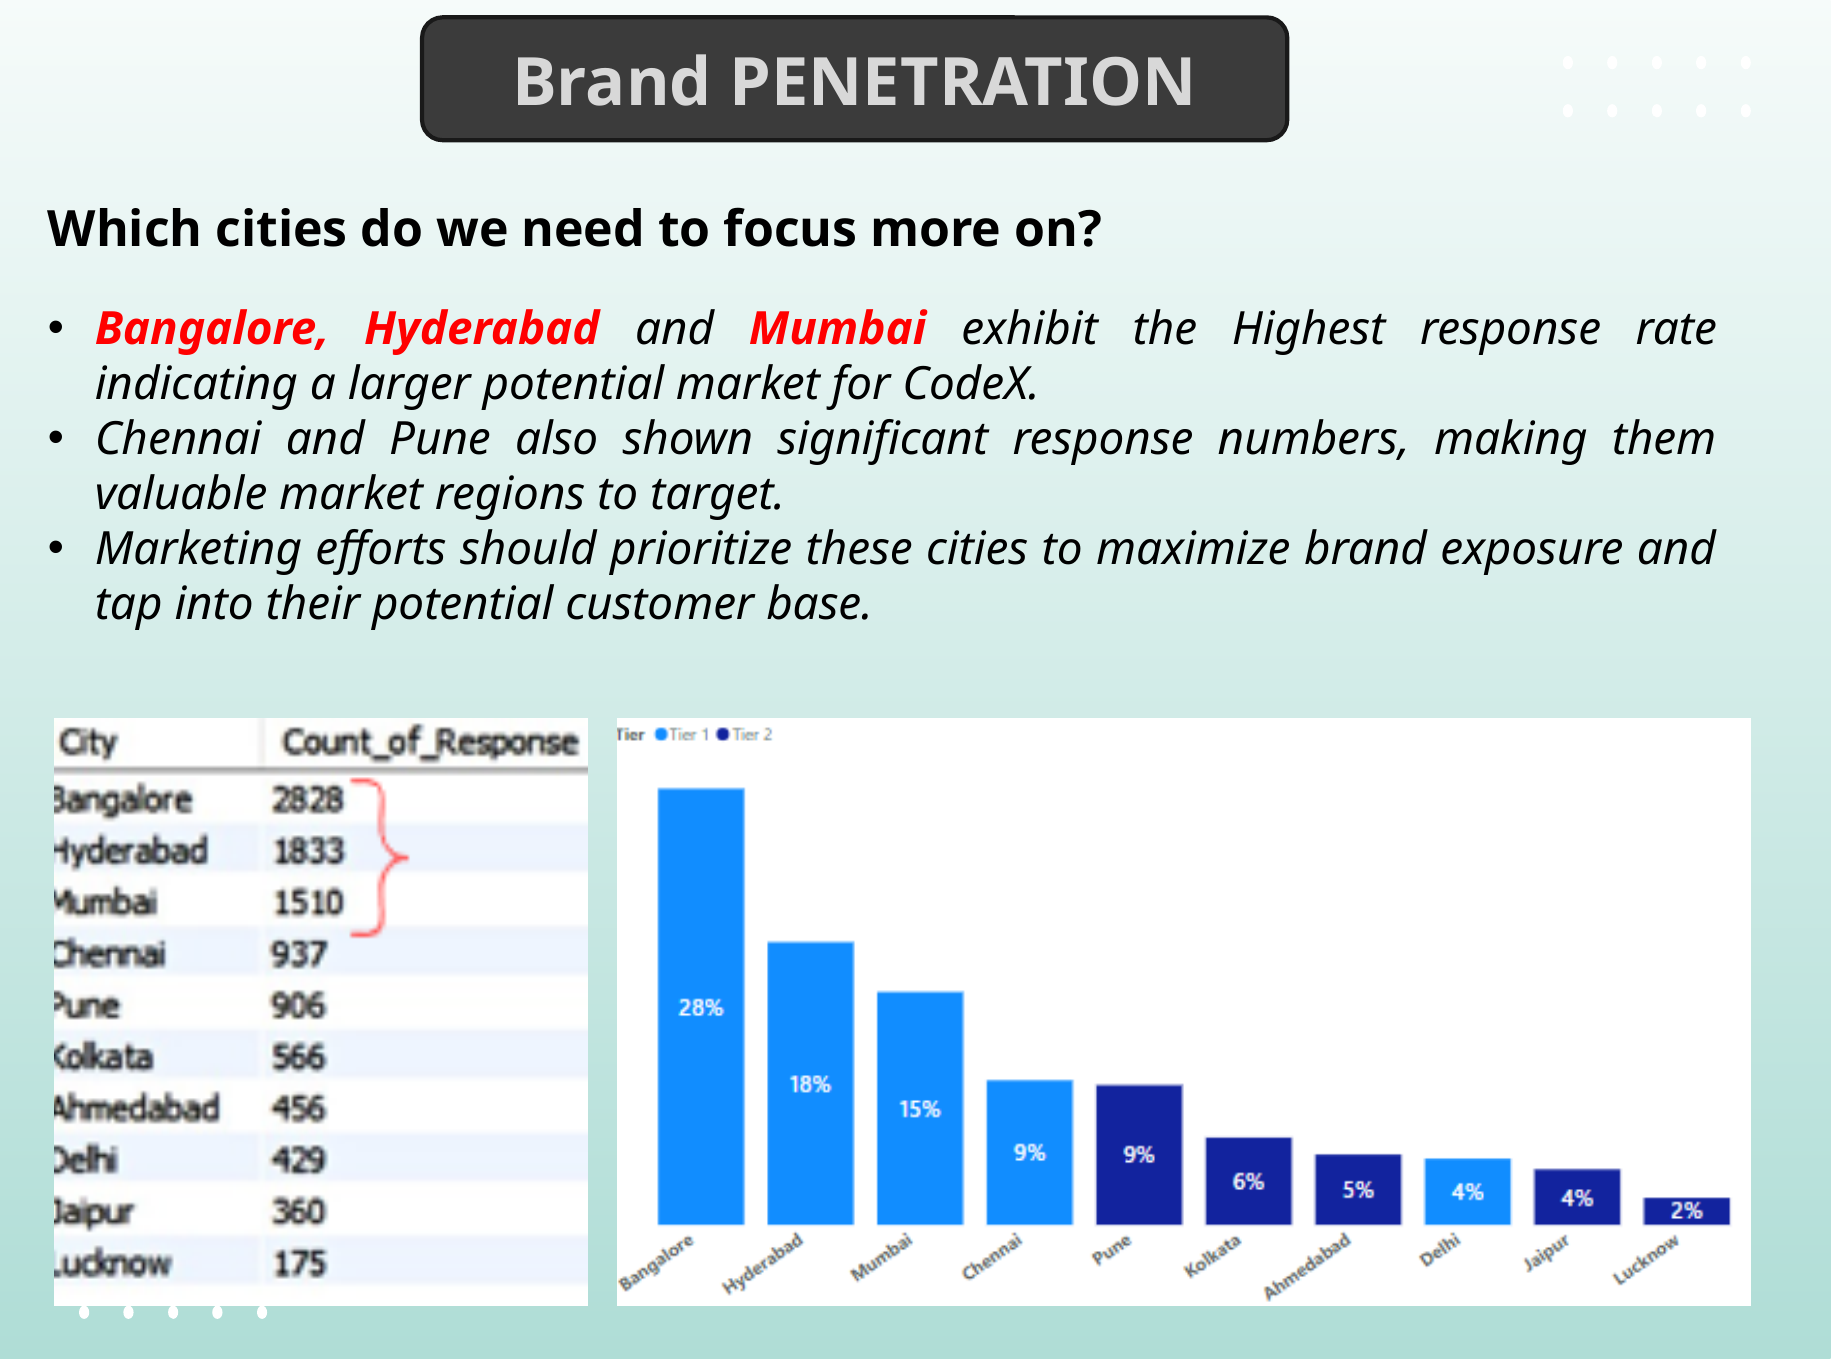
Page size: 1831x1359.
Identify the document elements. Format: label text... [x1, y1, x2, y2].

text_box Bangalore, Hyderabad and Mumbai exhibit the Highest response rate indicating a larger potential market for CodeX. Chennai and Pune also shown significant response numbers, making them valuable market regions to target. Marketing efforts should prioritize these cities to maximize brand exposure and tap into their potential customer base. [33, 291, 1733, 637]
picture [617, 717, 1752, 1306]
text_box Brand PENETRATION [419, 15, 1290, 143]
text_box Which cities do we need to focus more on? [33, 189, 1544, 264]
picture [54, 717, 589, 1306]
